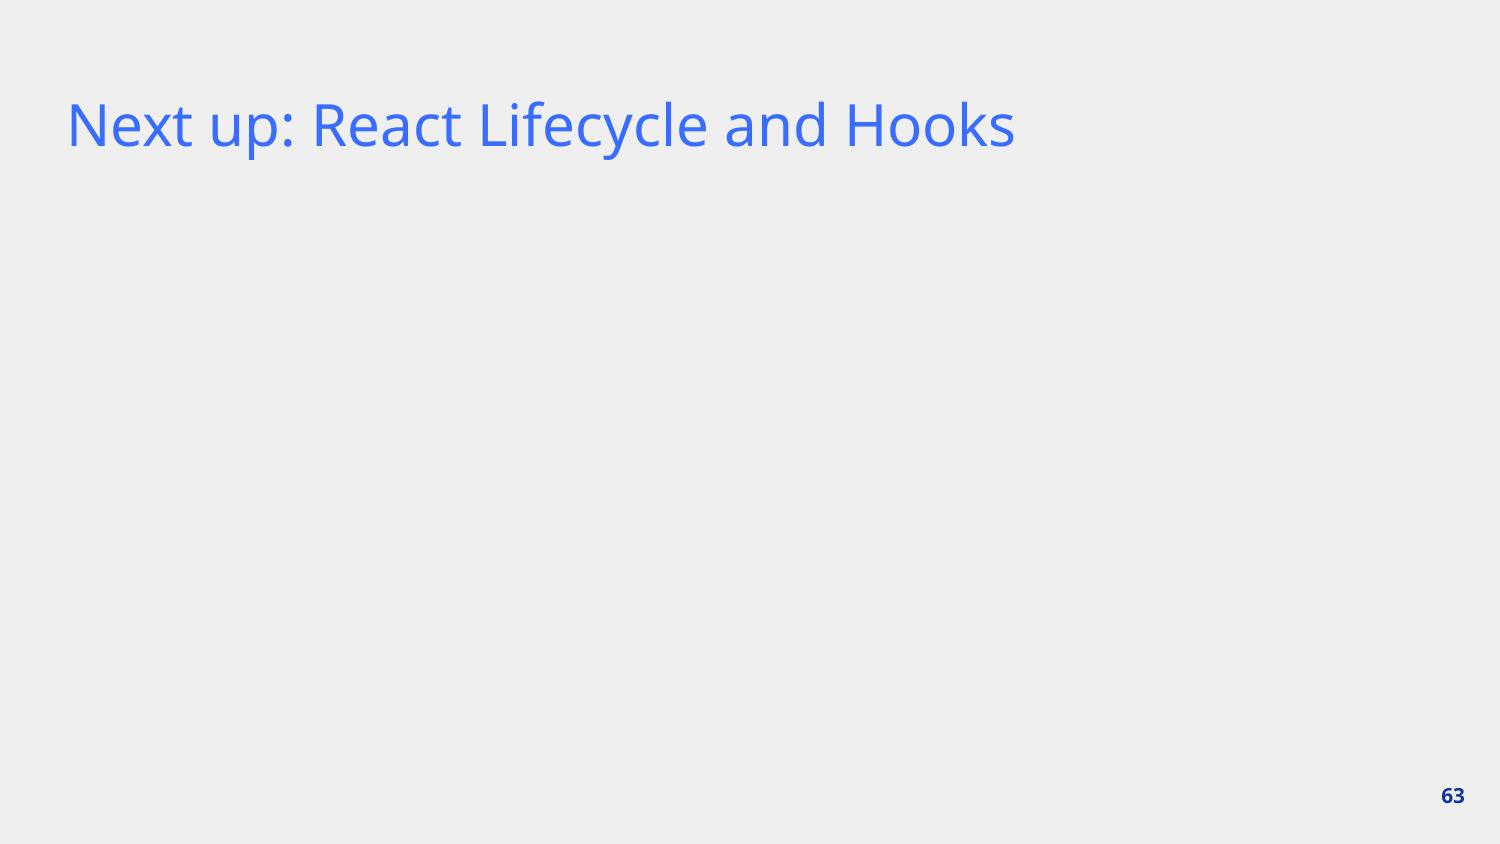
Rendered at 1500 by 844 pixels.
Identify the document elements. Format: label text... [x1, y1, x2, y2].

slide_number ‹#› [1389, 764, 1480, 830]
title Next up: React Lifecycle and Hooks [51, 72, 1449, 167]
